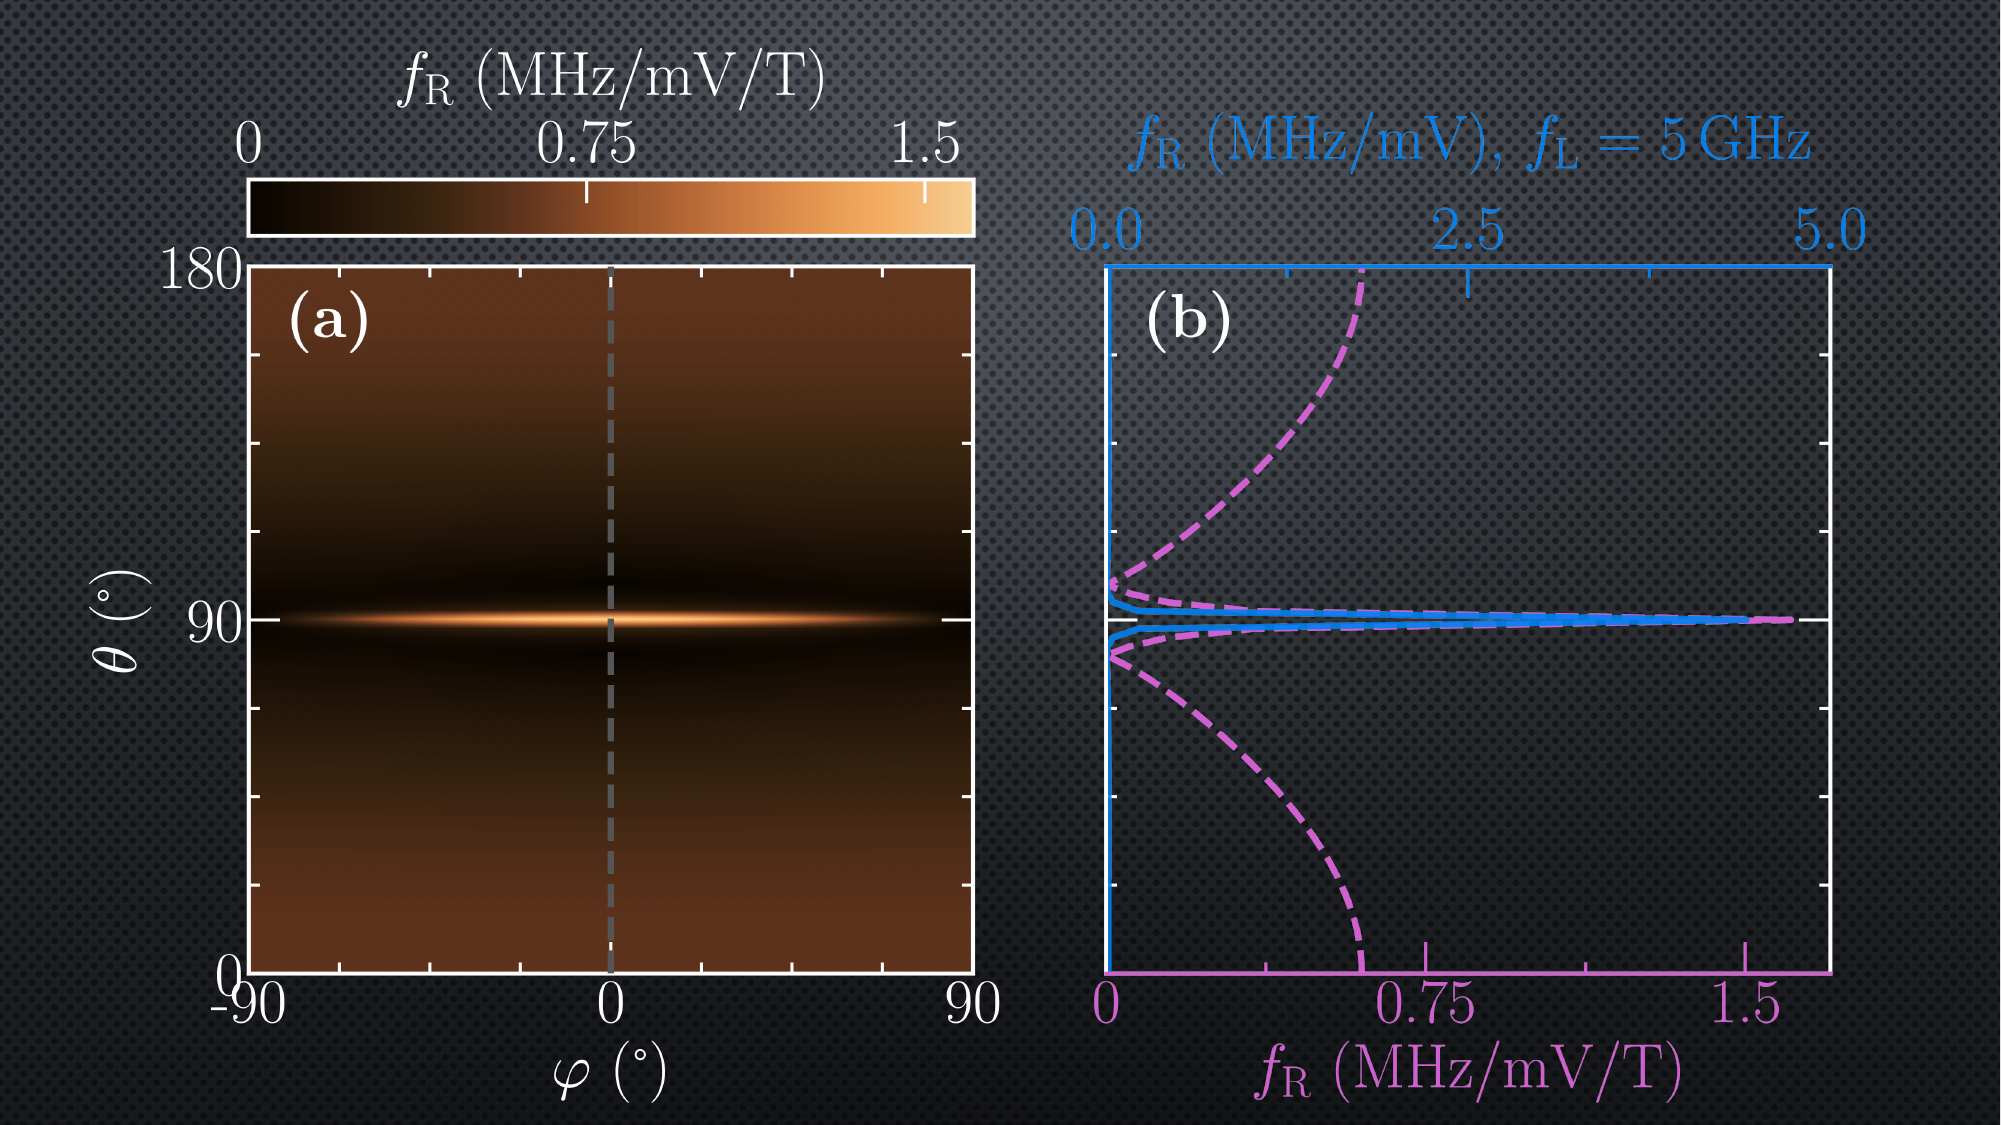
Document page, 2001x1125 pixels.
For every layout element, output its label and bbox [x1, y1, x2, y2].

picture [89, 48, 1865, 1103]
